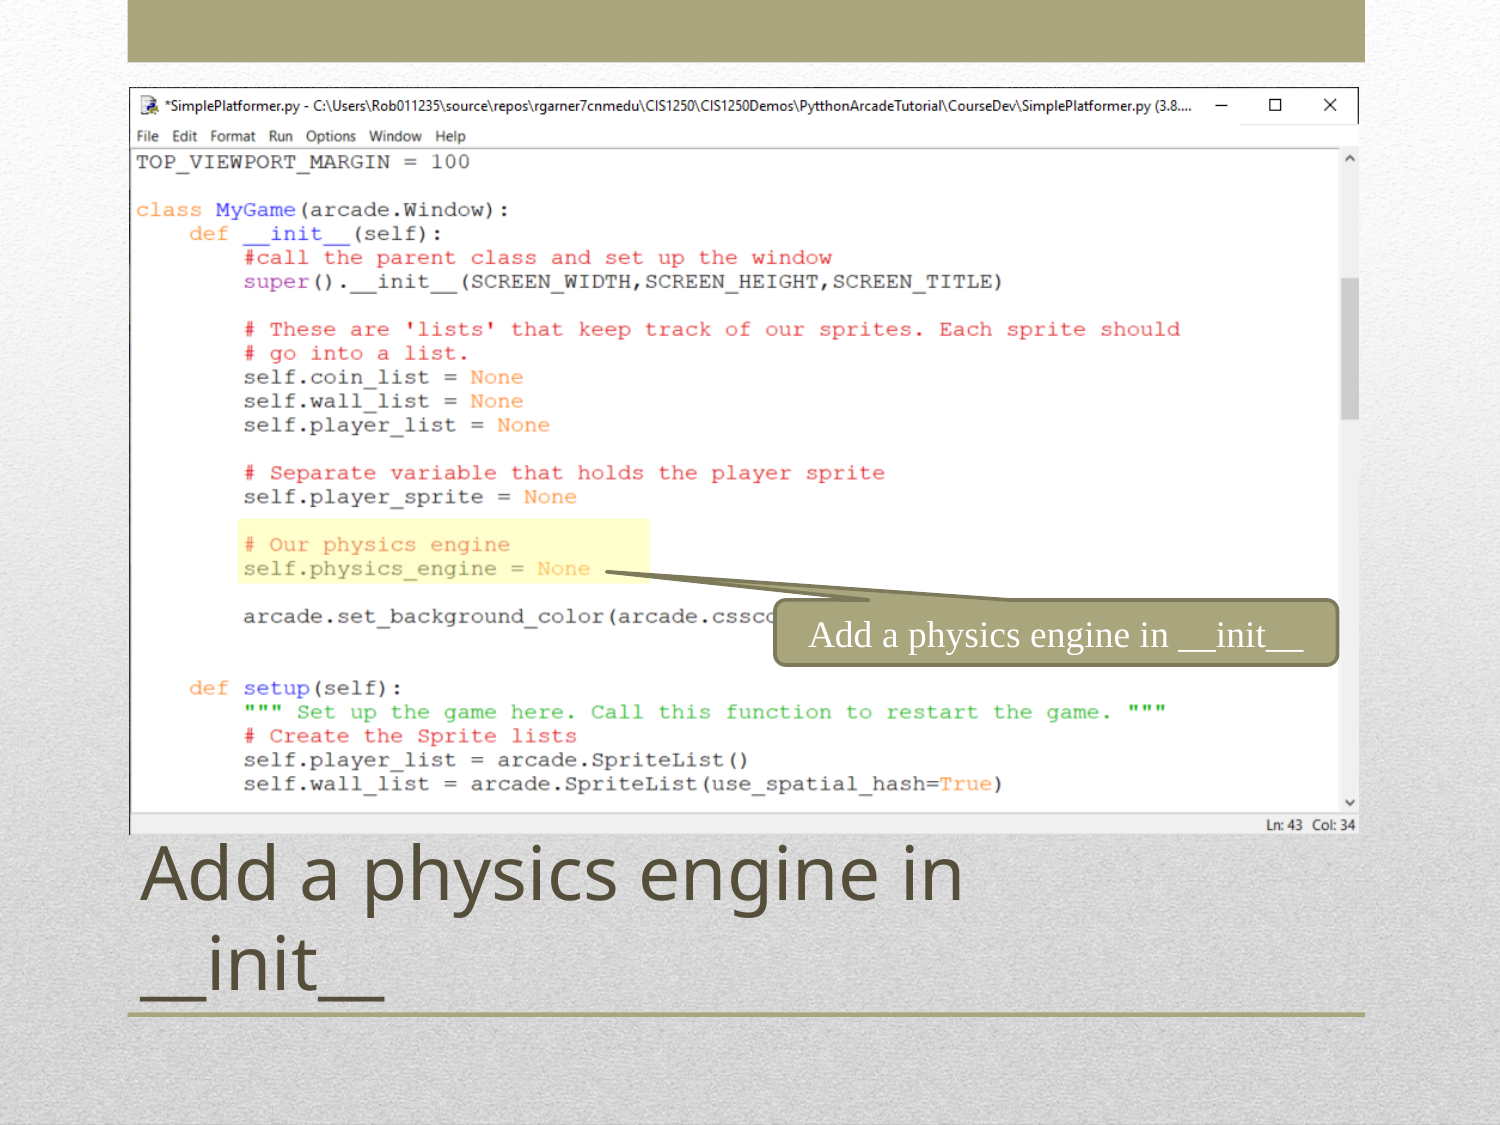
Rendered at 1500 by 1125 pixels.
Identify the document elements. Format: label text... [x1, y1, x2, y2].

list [128, 86, 1360, 835]
title Add a physics engine in __init__ [125, 859, 1238, 1013]
